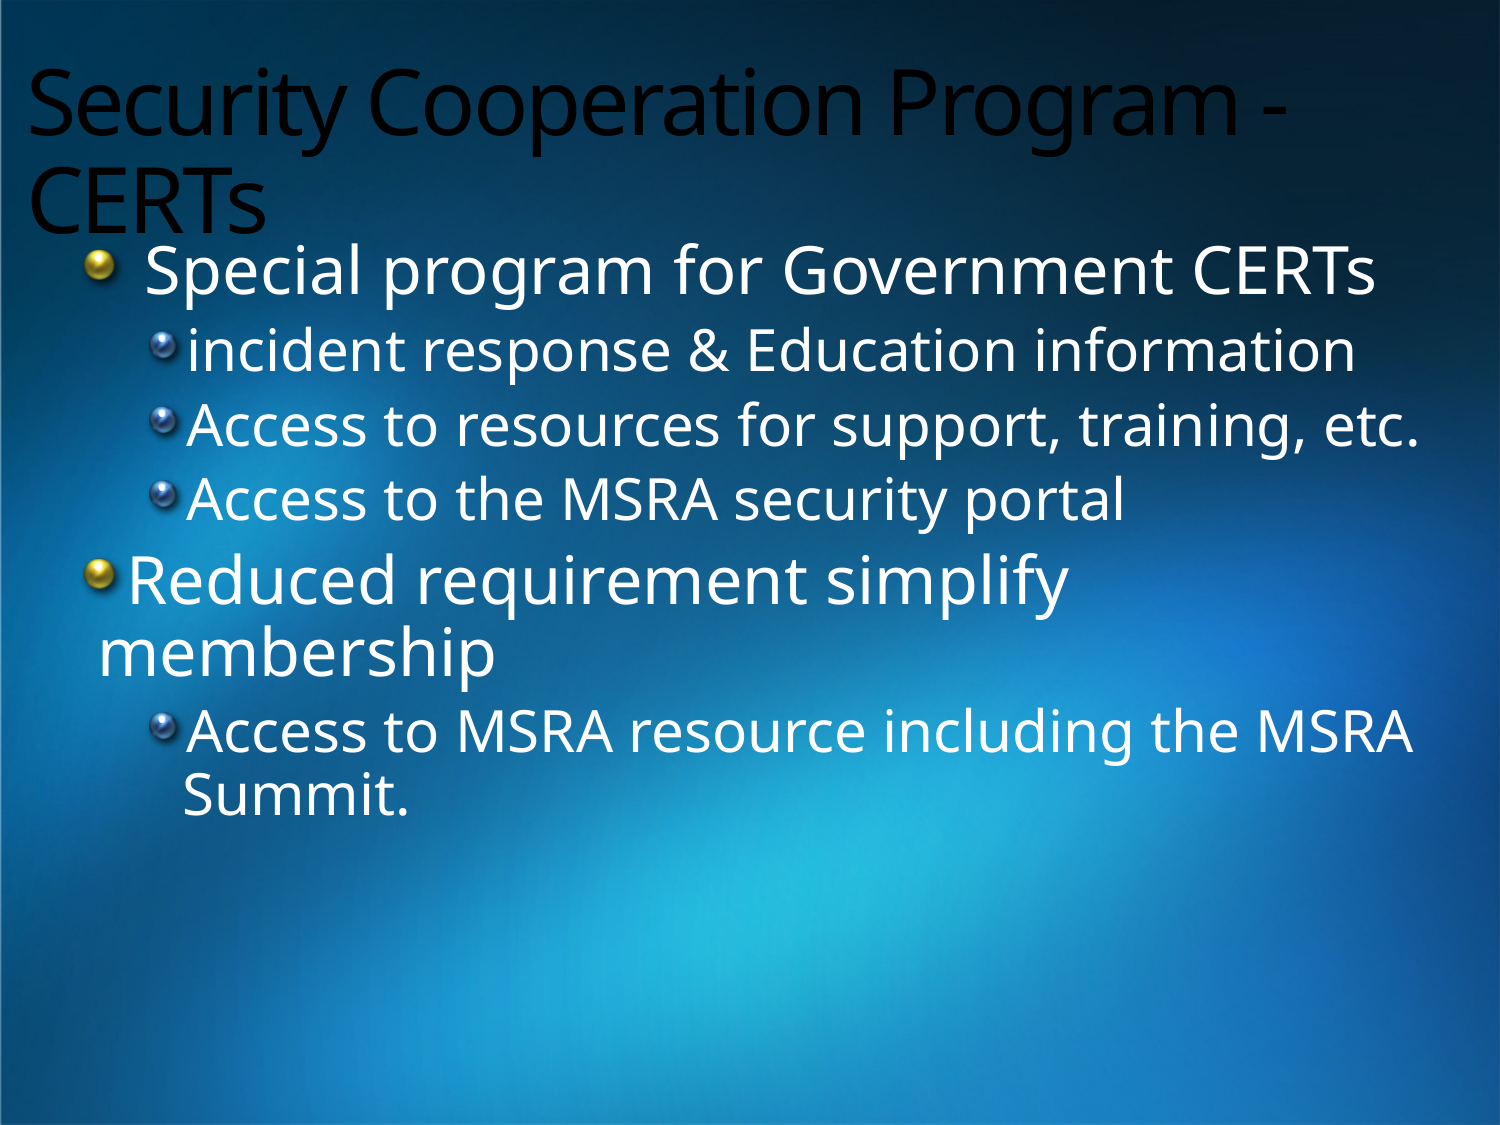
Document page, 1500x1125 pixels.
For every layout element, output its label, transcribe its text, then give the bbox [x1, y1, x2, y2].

picture [0, 0, 1500, 1125]
list Special program for Government CERTs incident response & Education information Access to resources for support, training, etc. Access to the MSRA security portal Reduced requirement simplify membership Access to MSRA resource including the MSRA Summit. [79, 237, 1423, 852]
title Security Cooperation Program - CERTs [25, 55, 1464, 365]
